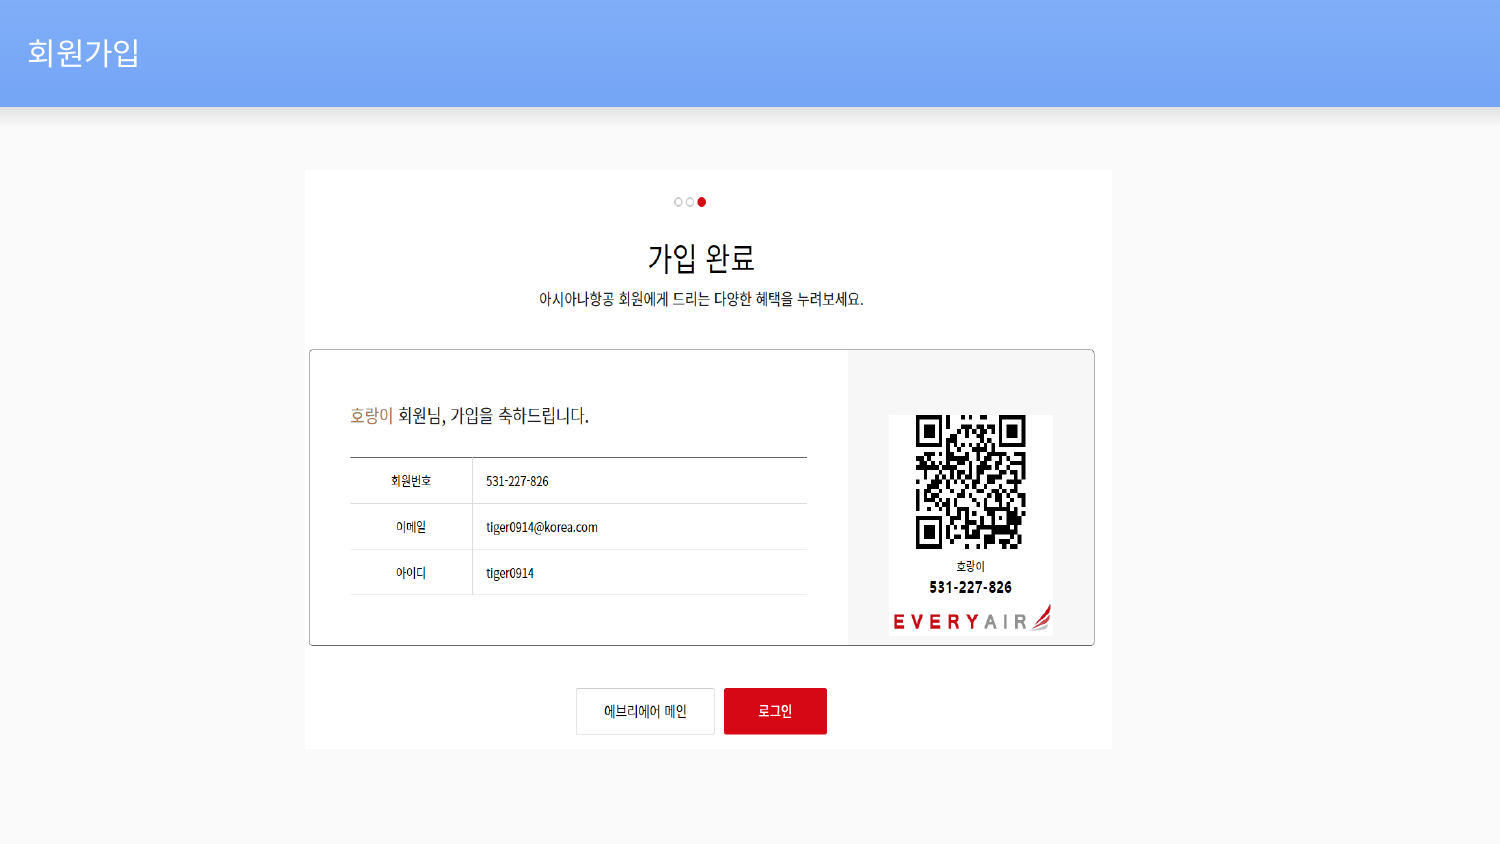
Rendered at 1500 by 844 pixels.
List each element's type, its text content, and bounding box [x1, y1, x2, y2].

picture [305, 170, 1112, 749]
list 회원가입 [12, 13, 1388, 87]
